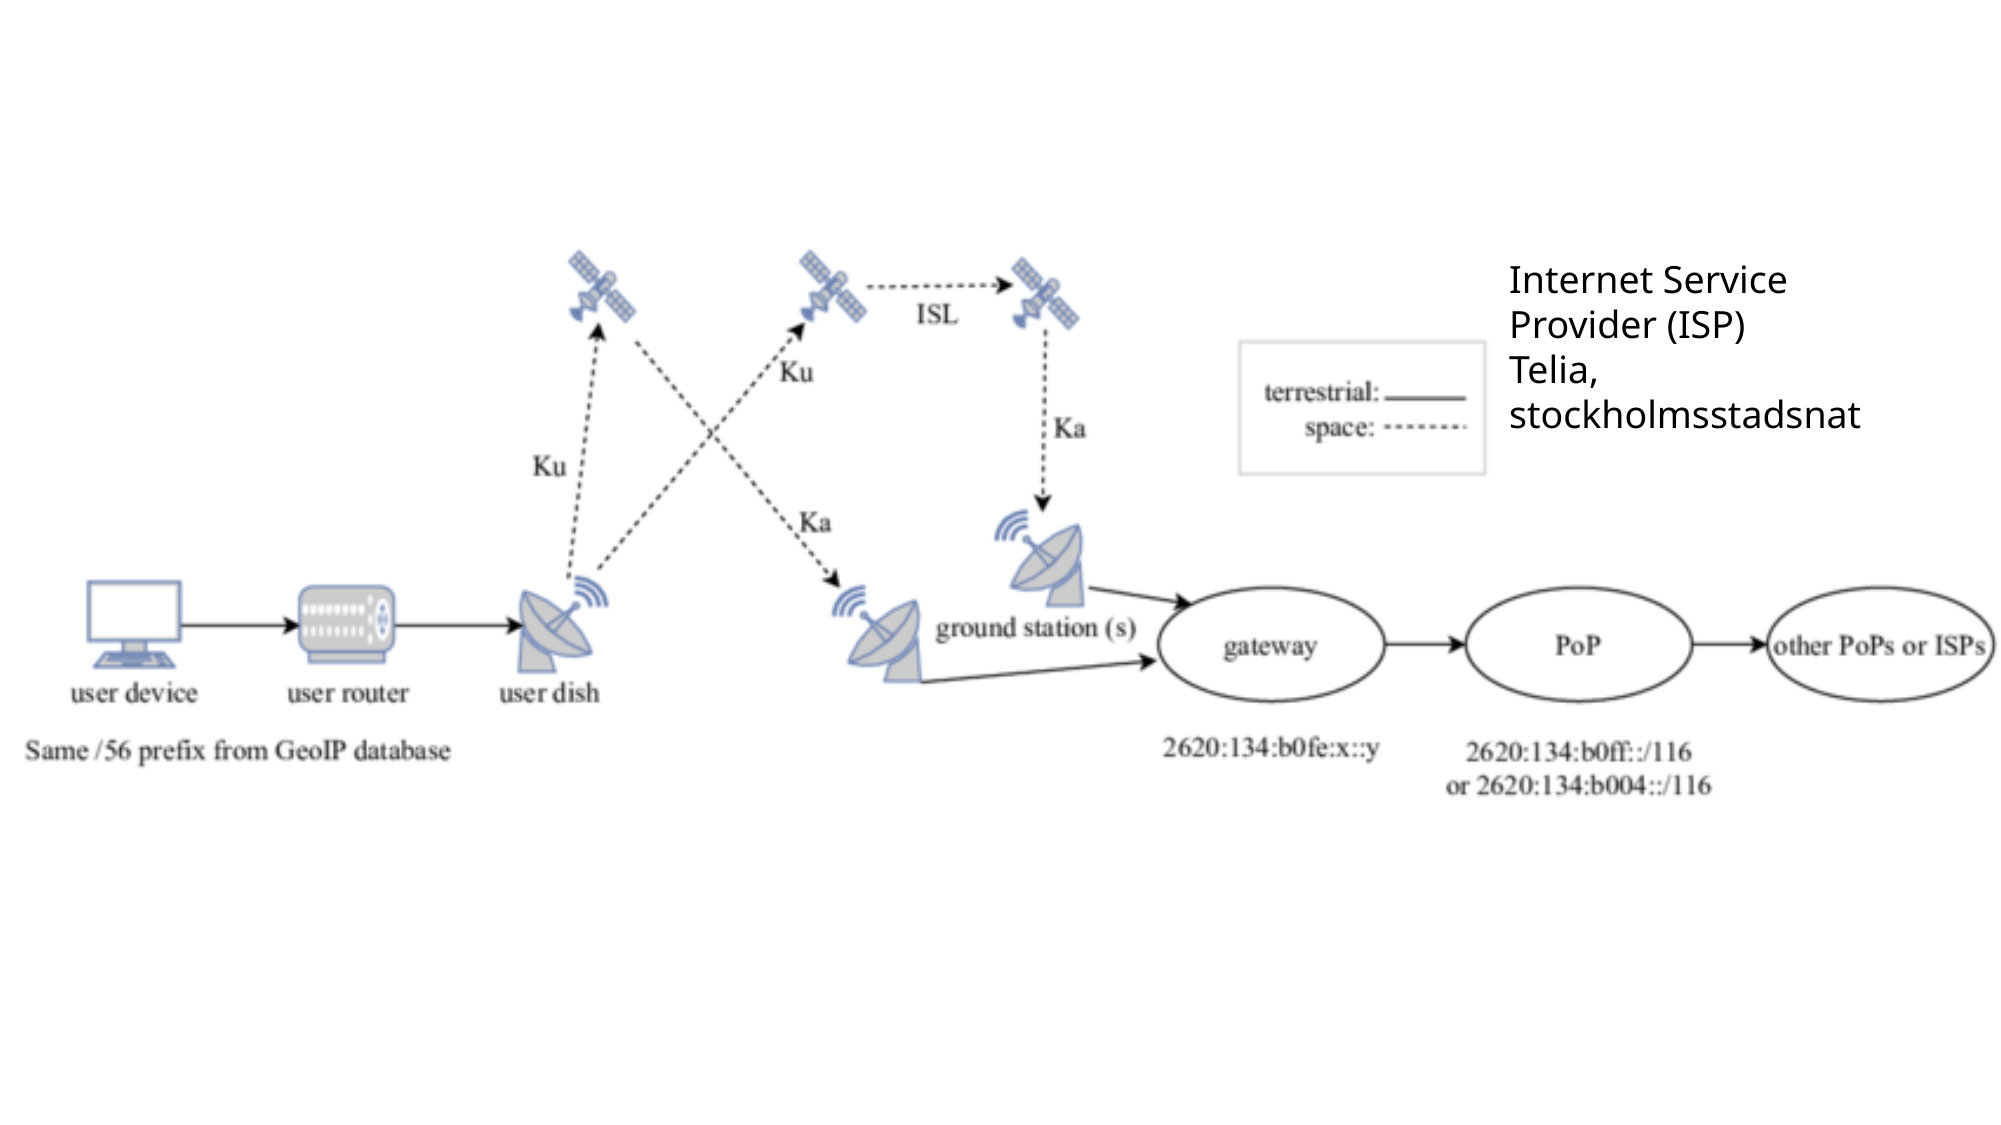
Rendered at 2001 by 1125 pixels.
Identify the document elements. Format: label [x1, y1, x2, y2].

picture [0, 248, 2000, 821]
